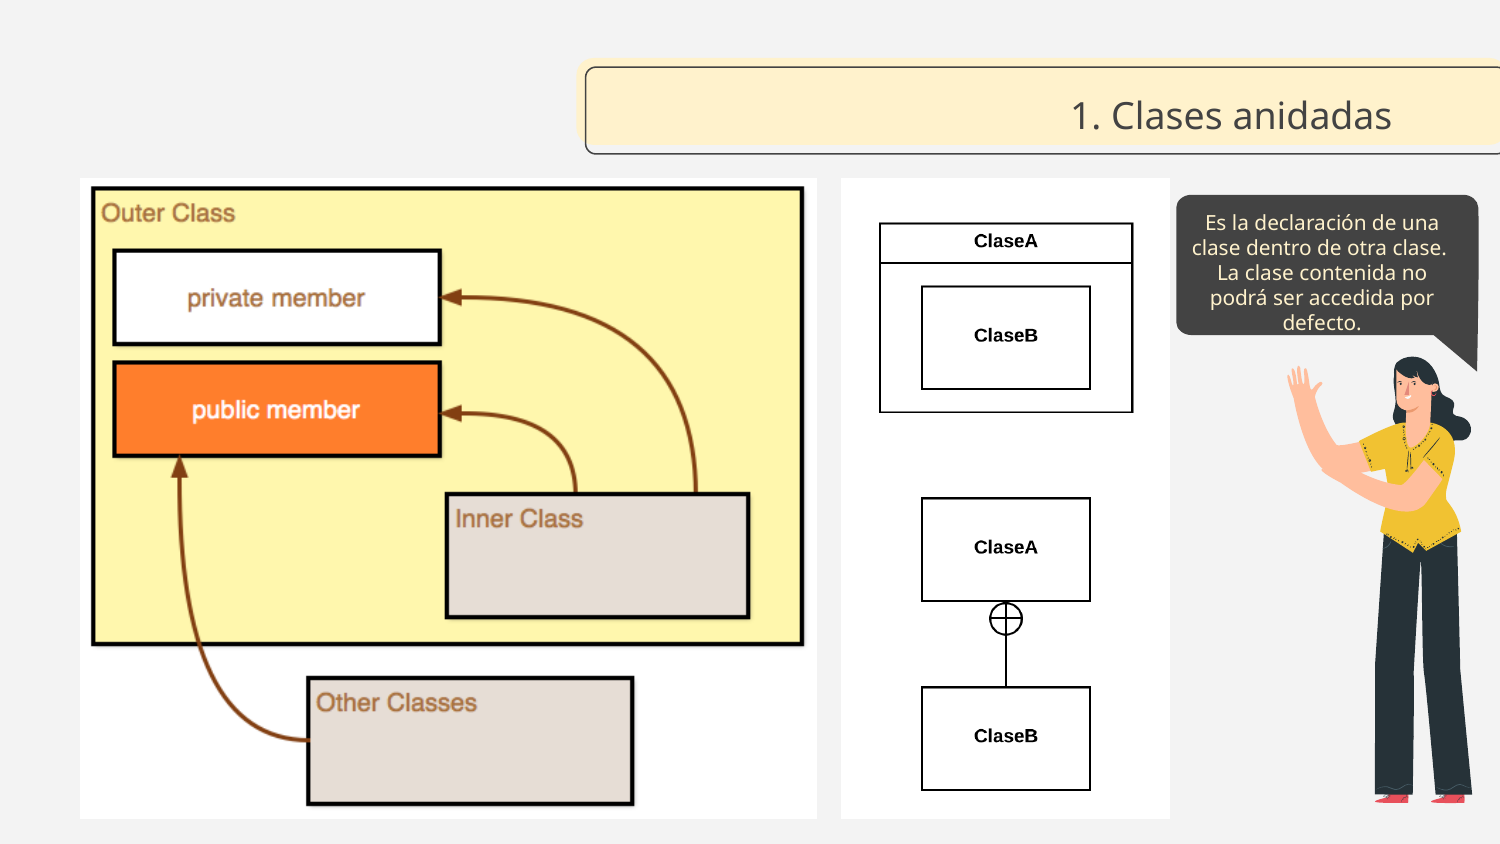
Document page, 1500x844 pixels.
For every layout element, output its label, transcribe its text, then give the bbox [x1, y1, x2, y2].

text_box Es la declaración de una clase dentro de otra clase. La clase contenida no podrá ser accedida por defecto. [1176, 194, 1479, 362]
picture [841, 178, 1170, 819]
title 1. Clases anidadas [602, 75, 1408, 154]
picture [80, 178, 817, 819]
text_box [1285, 356, 1474, 804]
